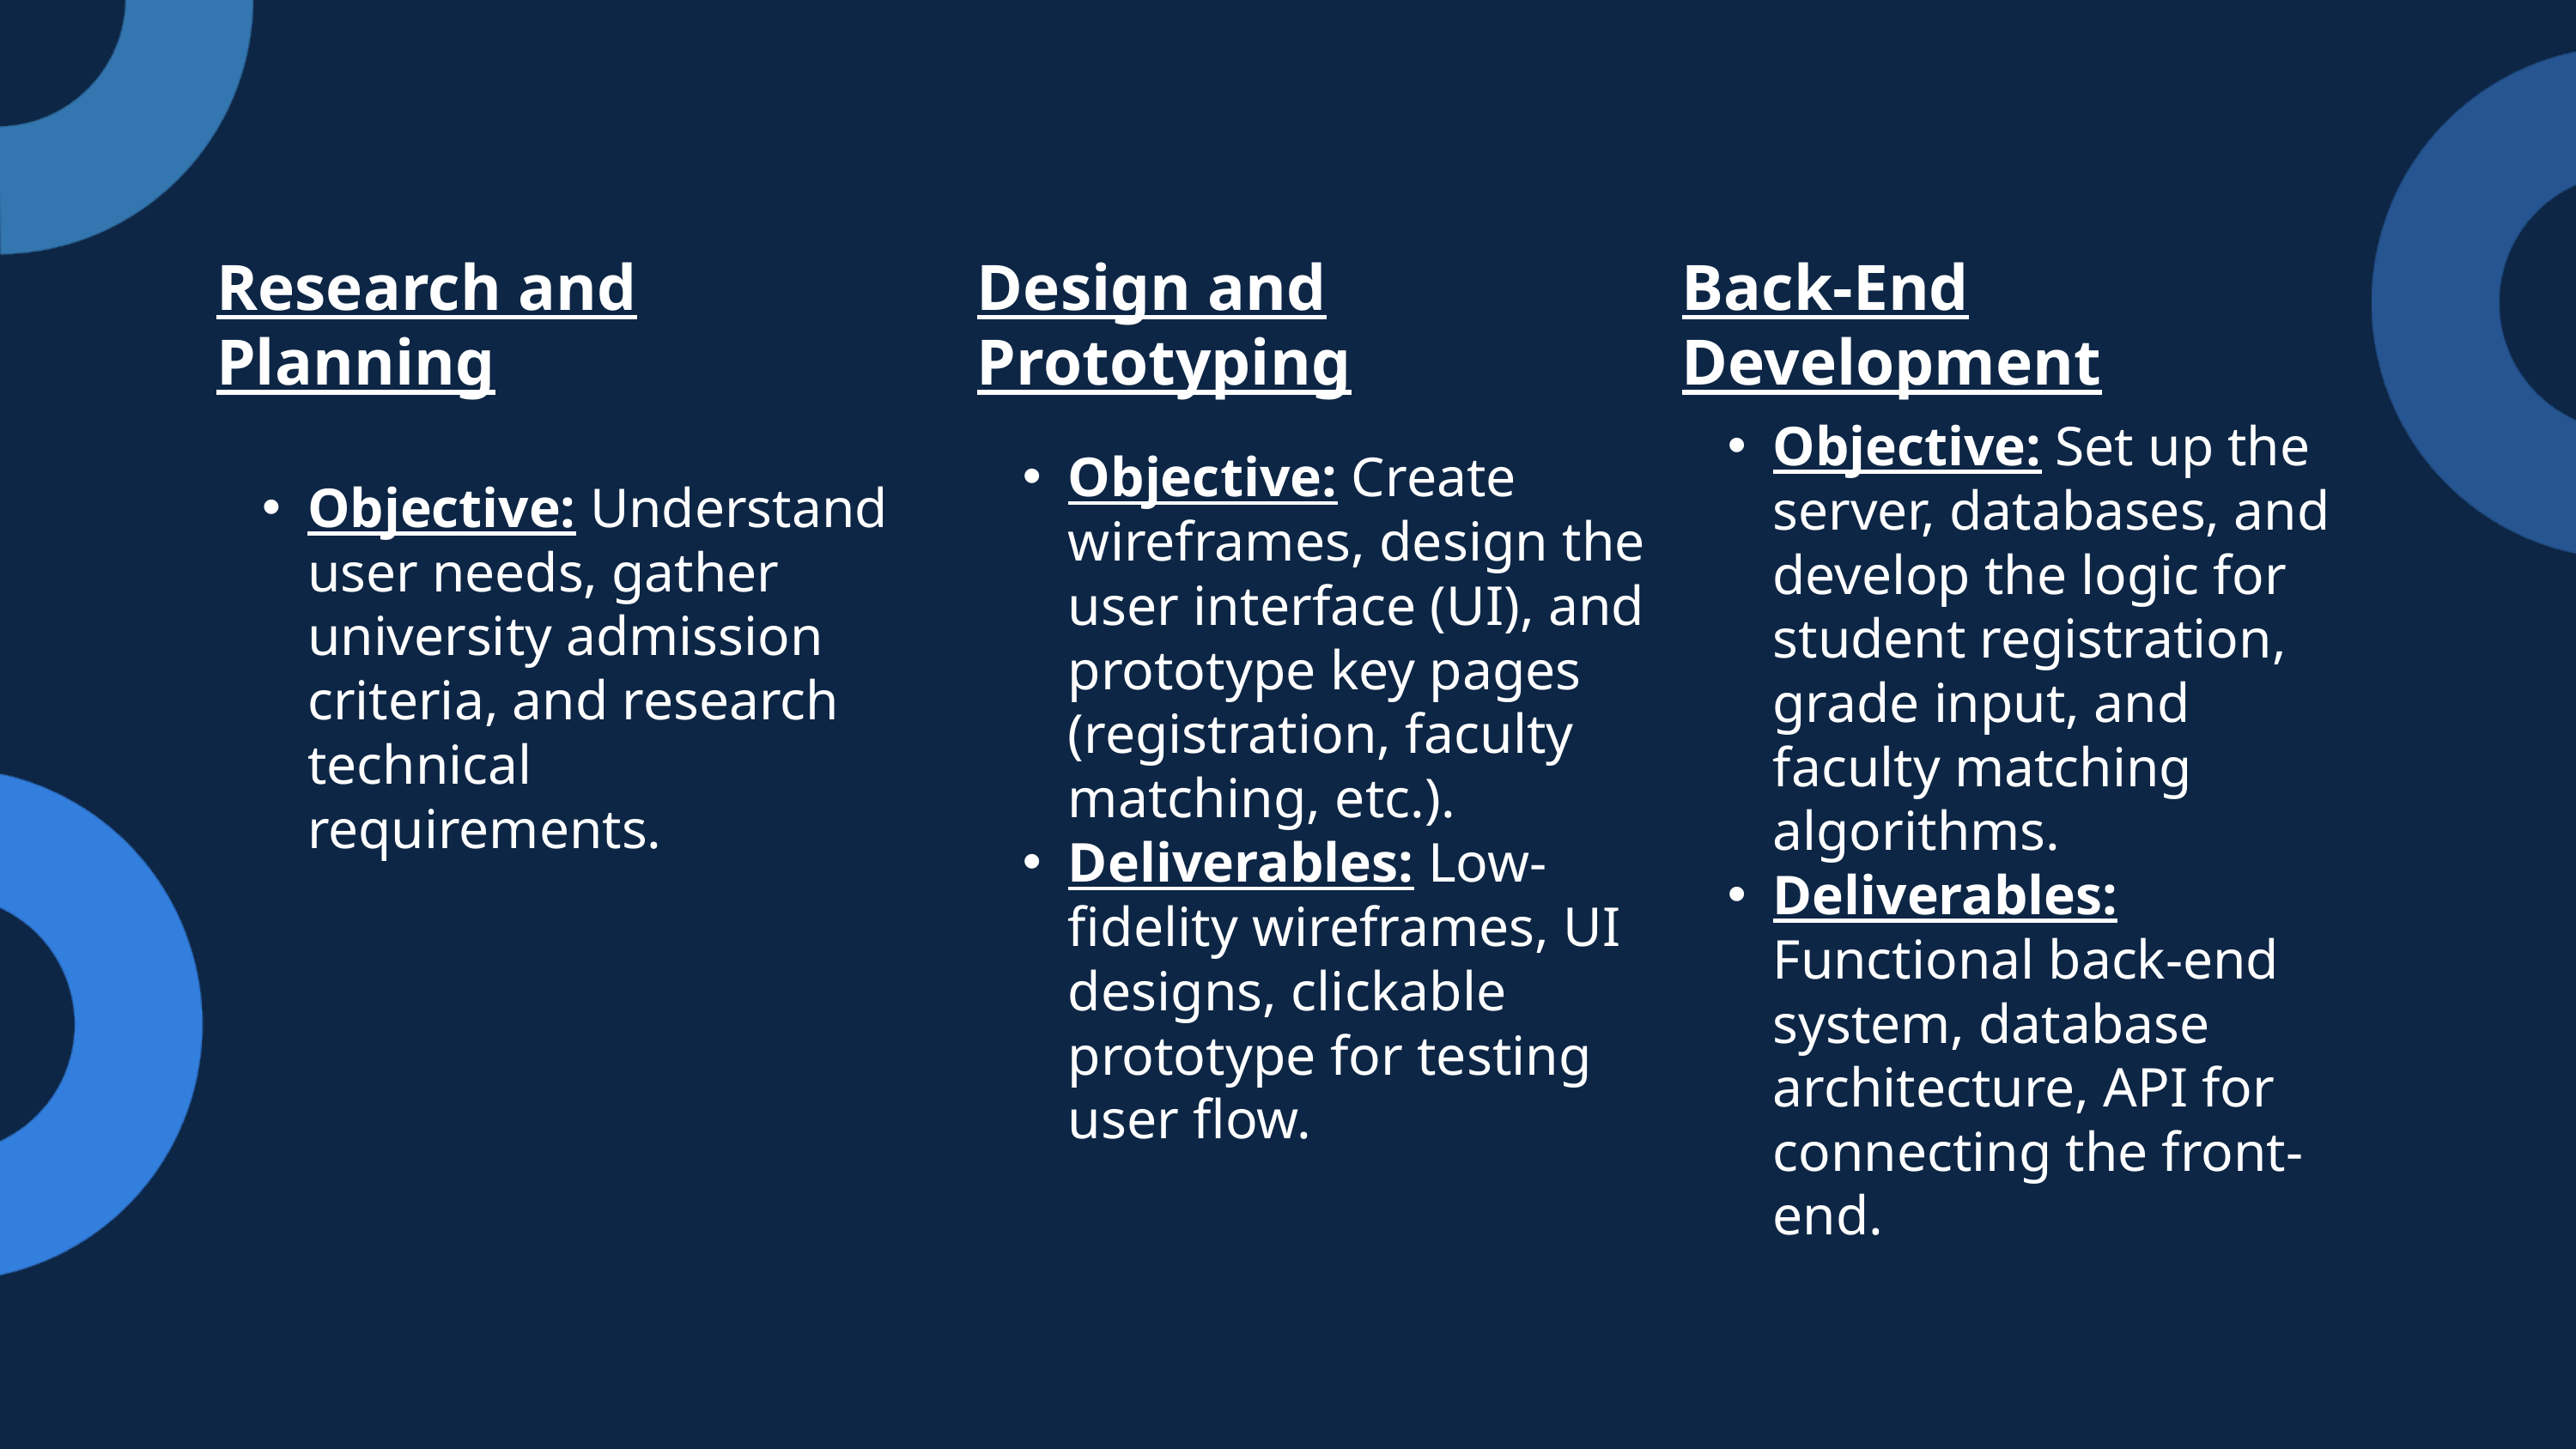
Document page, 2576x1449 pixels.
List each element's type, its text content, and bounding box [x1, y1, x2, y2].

text_box Design and Prototyping [976, 247, 1655, 398]
text_box Objective: Understand user needs, gather university admission criteria, and research technical requirements. [216, 474, 895, 924]
text_box Research and Planning [216, 247, 895, 398]
text_box Objective: Set up the server, databases, and develop the logic for student registration, grade input, and faculty matching algorithms. Deliverables: Functional back-end system, database architecture, API for connecting the front-end. [1681, 412, 2360, 1311]
text_box Back-End Development [1681, 247, 2360, 398]
text_box [0, 0, 2576, 1282]
text_box Objective: Create wireframes, design the user interface (UI), and prototype key pages (registration, faculty matching, etc.). Deliverables: Low-fidelity wireframes, UI designs, clickable prototype for testing user flow. [976, 443, 1655, 1215]
